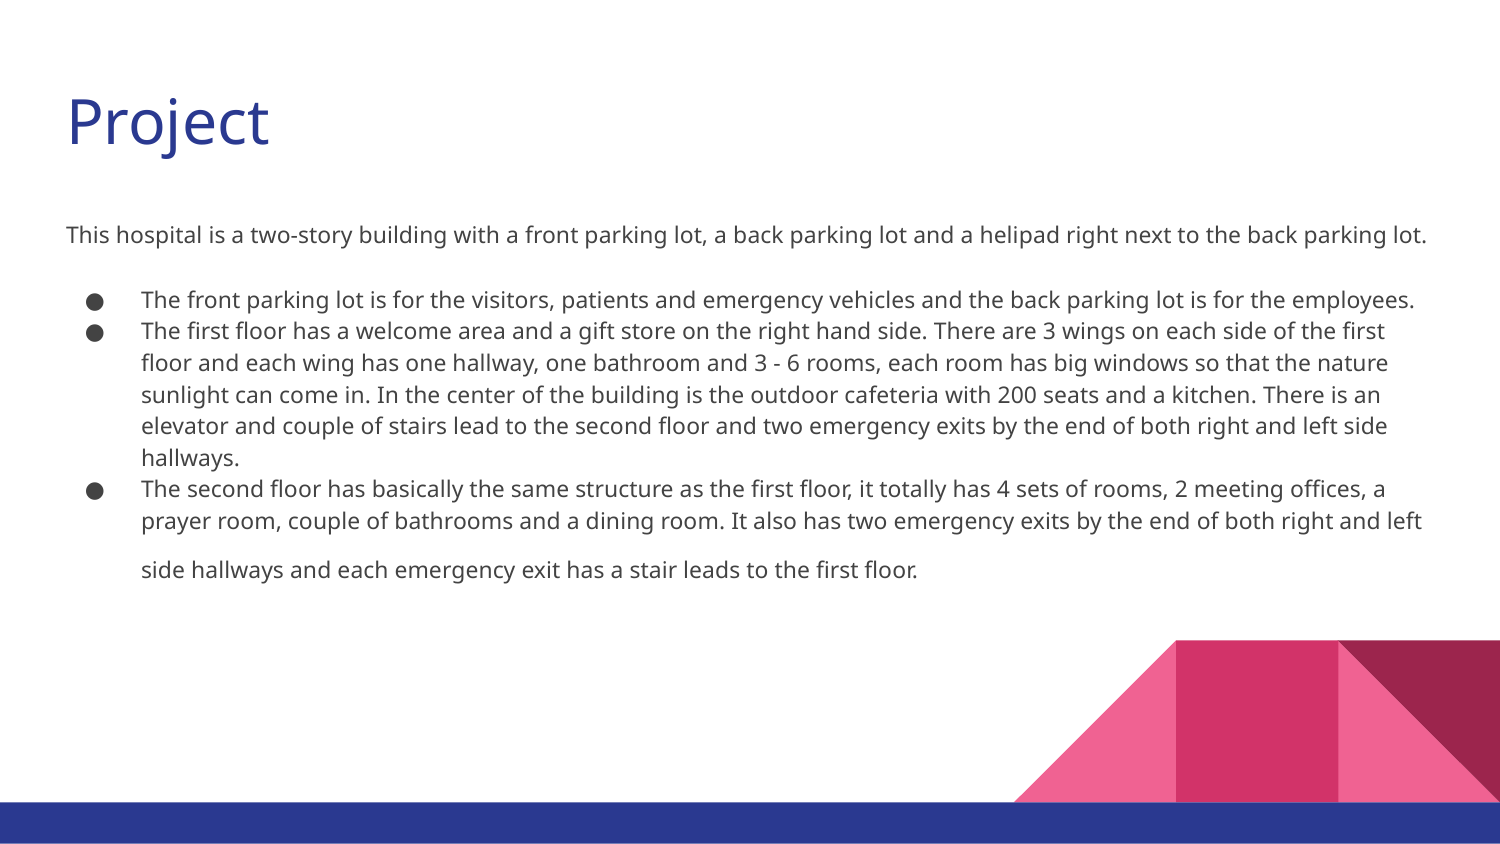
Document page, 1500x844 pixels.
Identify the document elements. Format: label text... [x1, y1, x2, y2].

list This hospital is a two-story building with a front parking lot, a back parking lot and a helipad right next to the back parking lot. The front parking lot is for the visitors, patients and emergency vehicles and the back parking lot is for the employees. The first floor has a welcome area and a gift store on the right hand side. There are 3 wings on each side of the first floor and each wing has one hallway, one bathroom and 3 - 6 rooms, each room has big windows so that the nature sunlight can come in. In the center of the building is the outdoor cafeteria with 200 seats and a kitchen. There is an elevator and couple of stairs lead to the second floor and two emergency exits by the end of both right and left side hallways. The second floor has basically the same structure as the first floor, it totally has 4 sets of rooms, 2 meeting offices, a prayer room, couple of bathrooms and a dining room. It also has two emergency exits by the end of both right and left side hallways and each emergency exit has a stair leads to the first floor. [51, 201, 1449, 750]
title Project [51, 67, 1449, 167]
